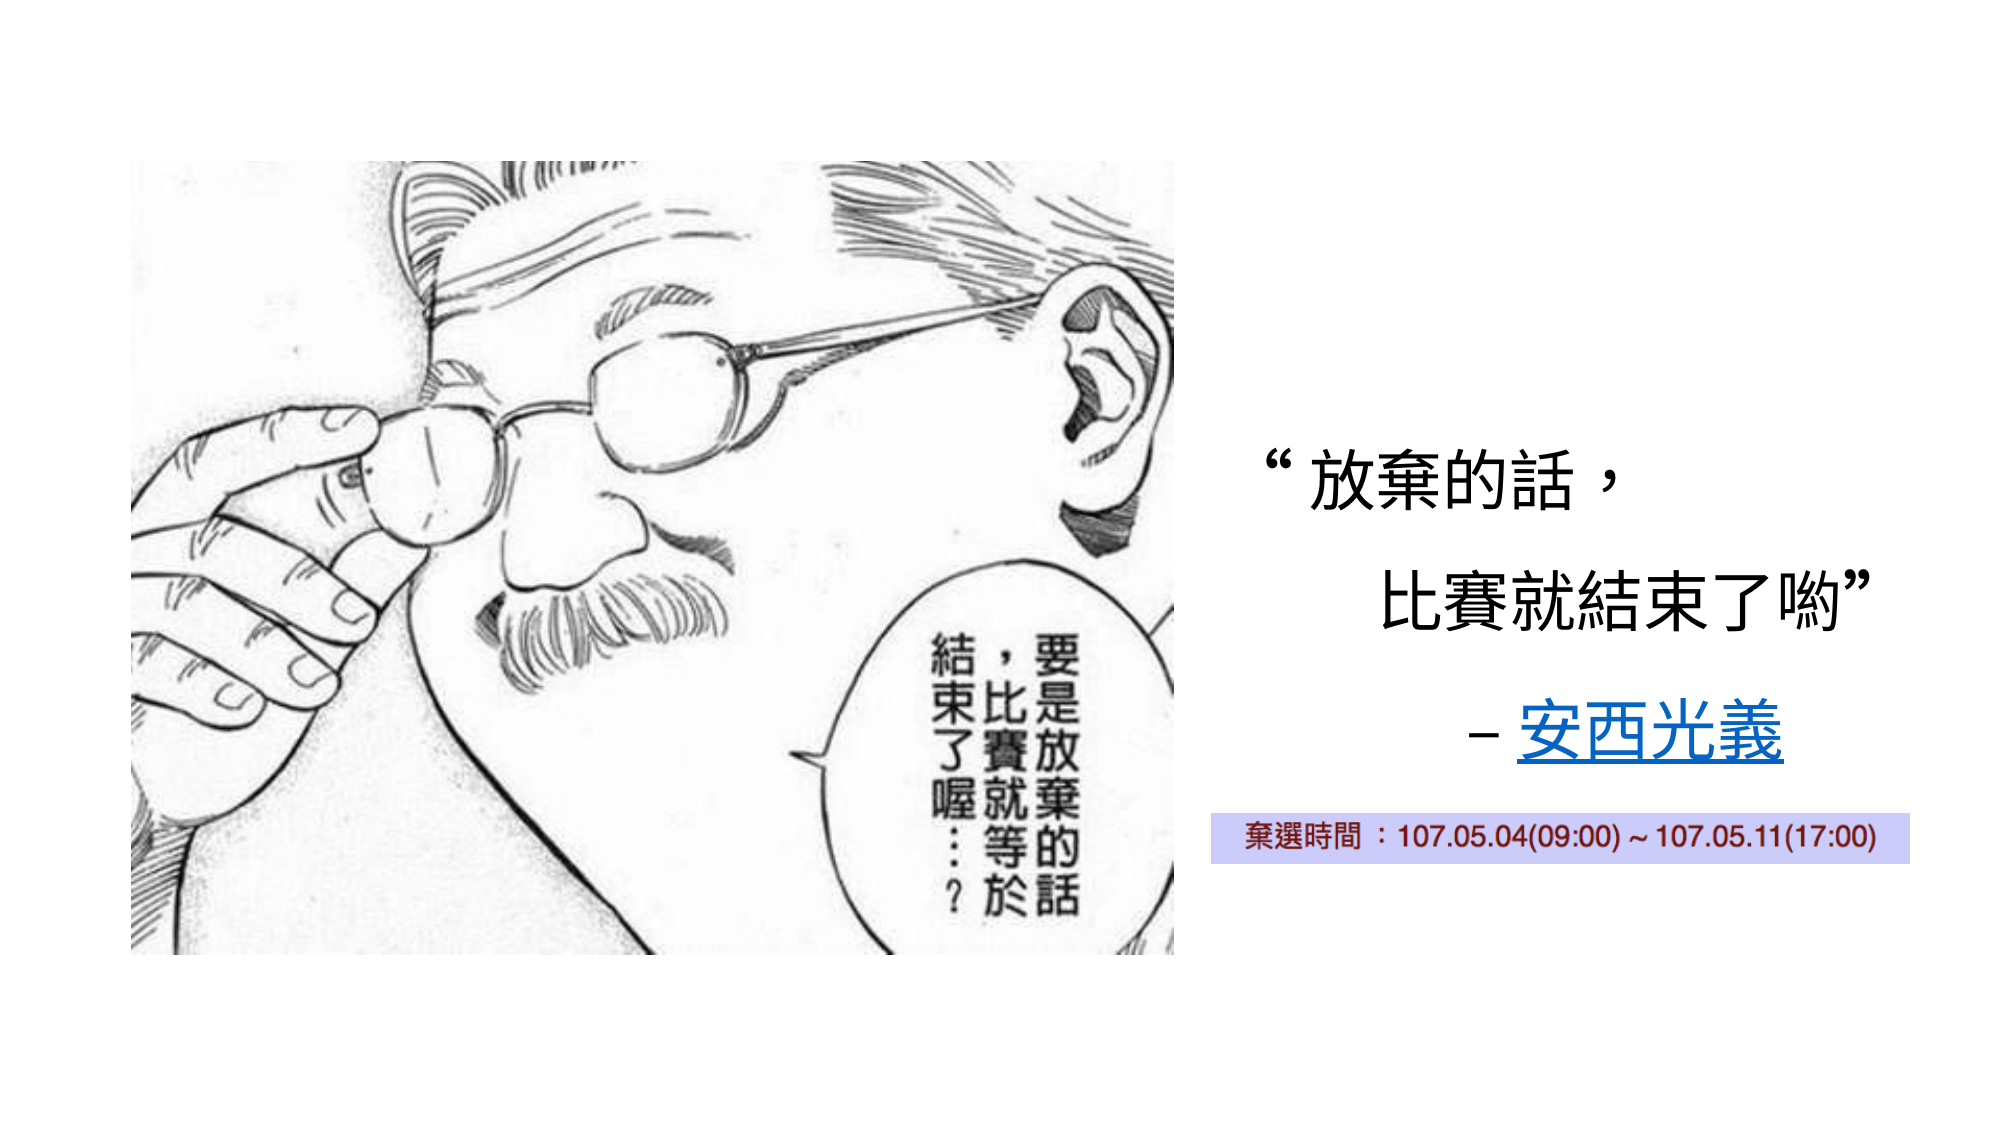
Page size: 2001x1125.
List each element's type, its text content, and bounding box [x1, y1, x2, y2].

picture [1211, 813, 1910, 864]
title “放棄的話， 比賽就結束了喲” – 安西光義 [1211, 369, 1961, 814]
picture [131, 161, 1174, 955]
